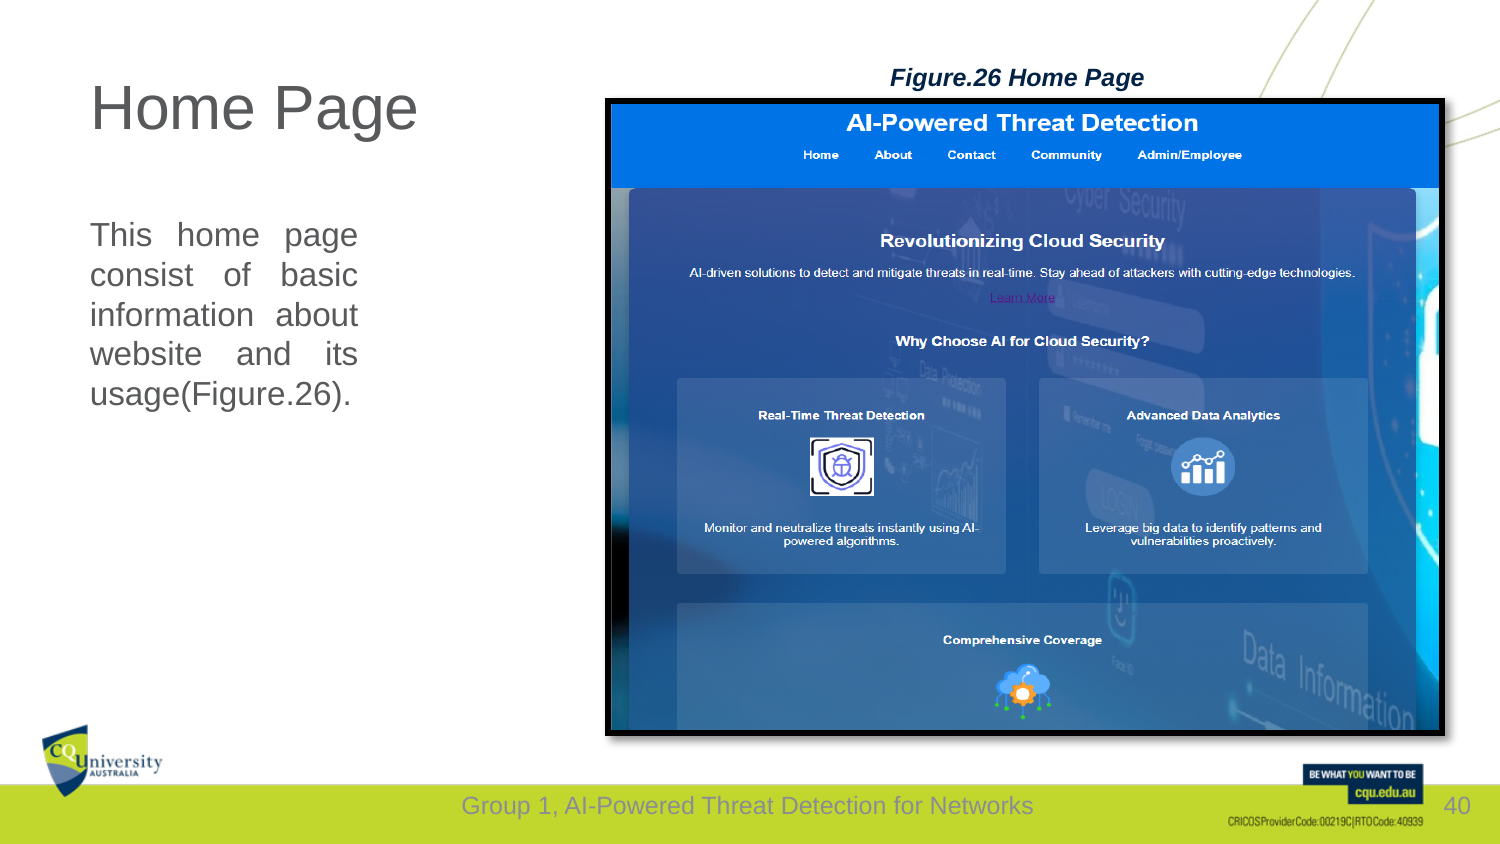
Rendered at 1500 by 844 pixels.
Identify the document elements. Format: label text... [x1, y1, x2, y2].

slide_number 40 [1136, 782, 1487, 827]
text_box Figure.26 Home Page [875, 53, 1215, 99]
title Home Page [75, 33, 1425, 175]
picture [0, 0, 1500, 844]
text_box This home page consist of basic information about website and its usage(Figure.26). [74, 205, 374, 742]
footer Group 1, AI-Powered Threat Detection for Networks [272, 782, 1136, 827]
